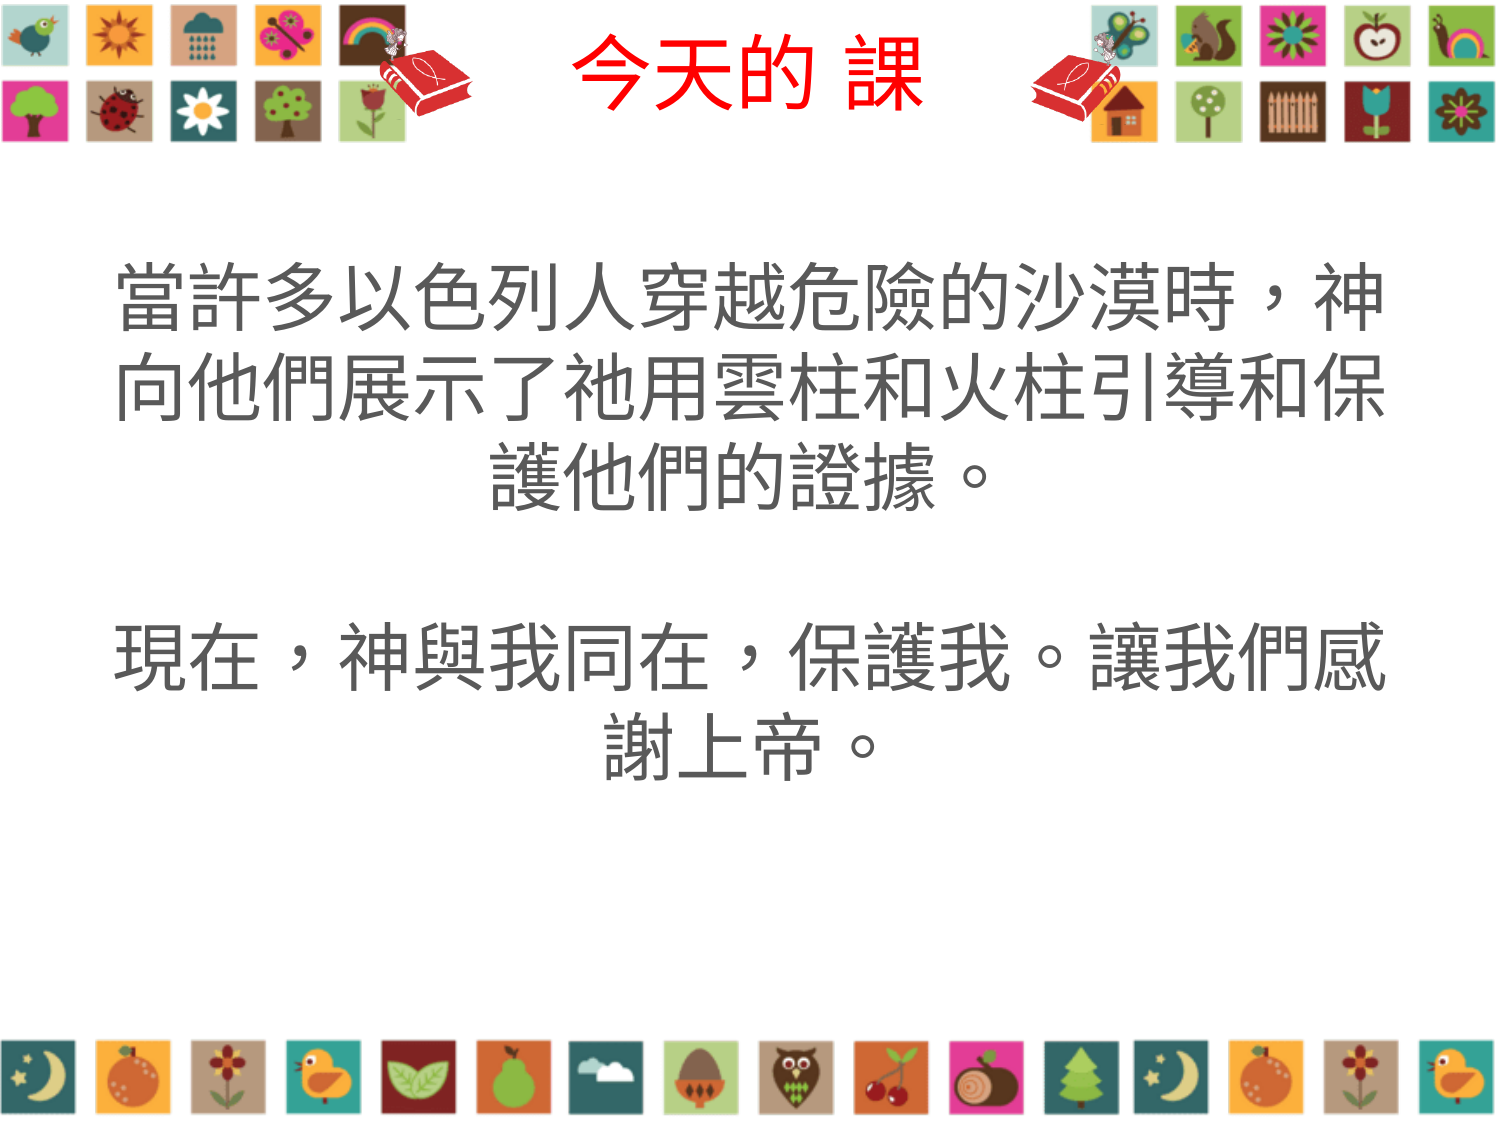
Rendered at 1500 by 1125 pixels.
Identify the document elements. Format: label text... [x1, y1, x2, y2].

picture [998, 3, 1500, 150]
text_box 當許多以色列人穿越危險的沙漠時，神向他們展示了祂用雲柱和火柱引導和保護他們的證據。 現在，神與我同在，保護我。讓我們感謝上帝。 [76, 243, 1424, 799]
text_box 今天的 課 [425, 13, 1078, 129]
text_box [0, 1028, 1500, 1118]
picture [0, 3, 505, 150]
